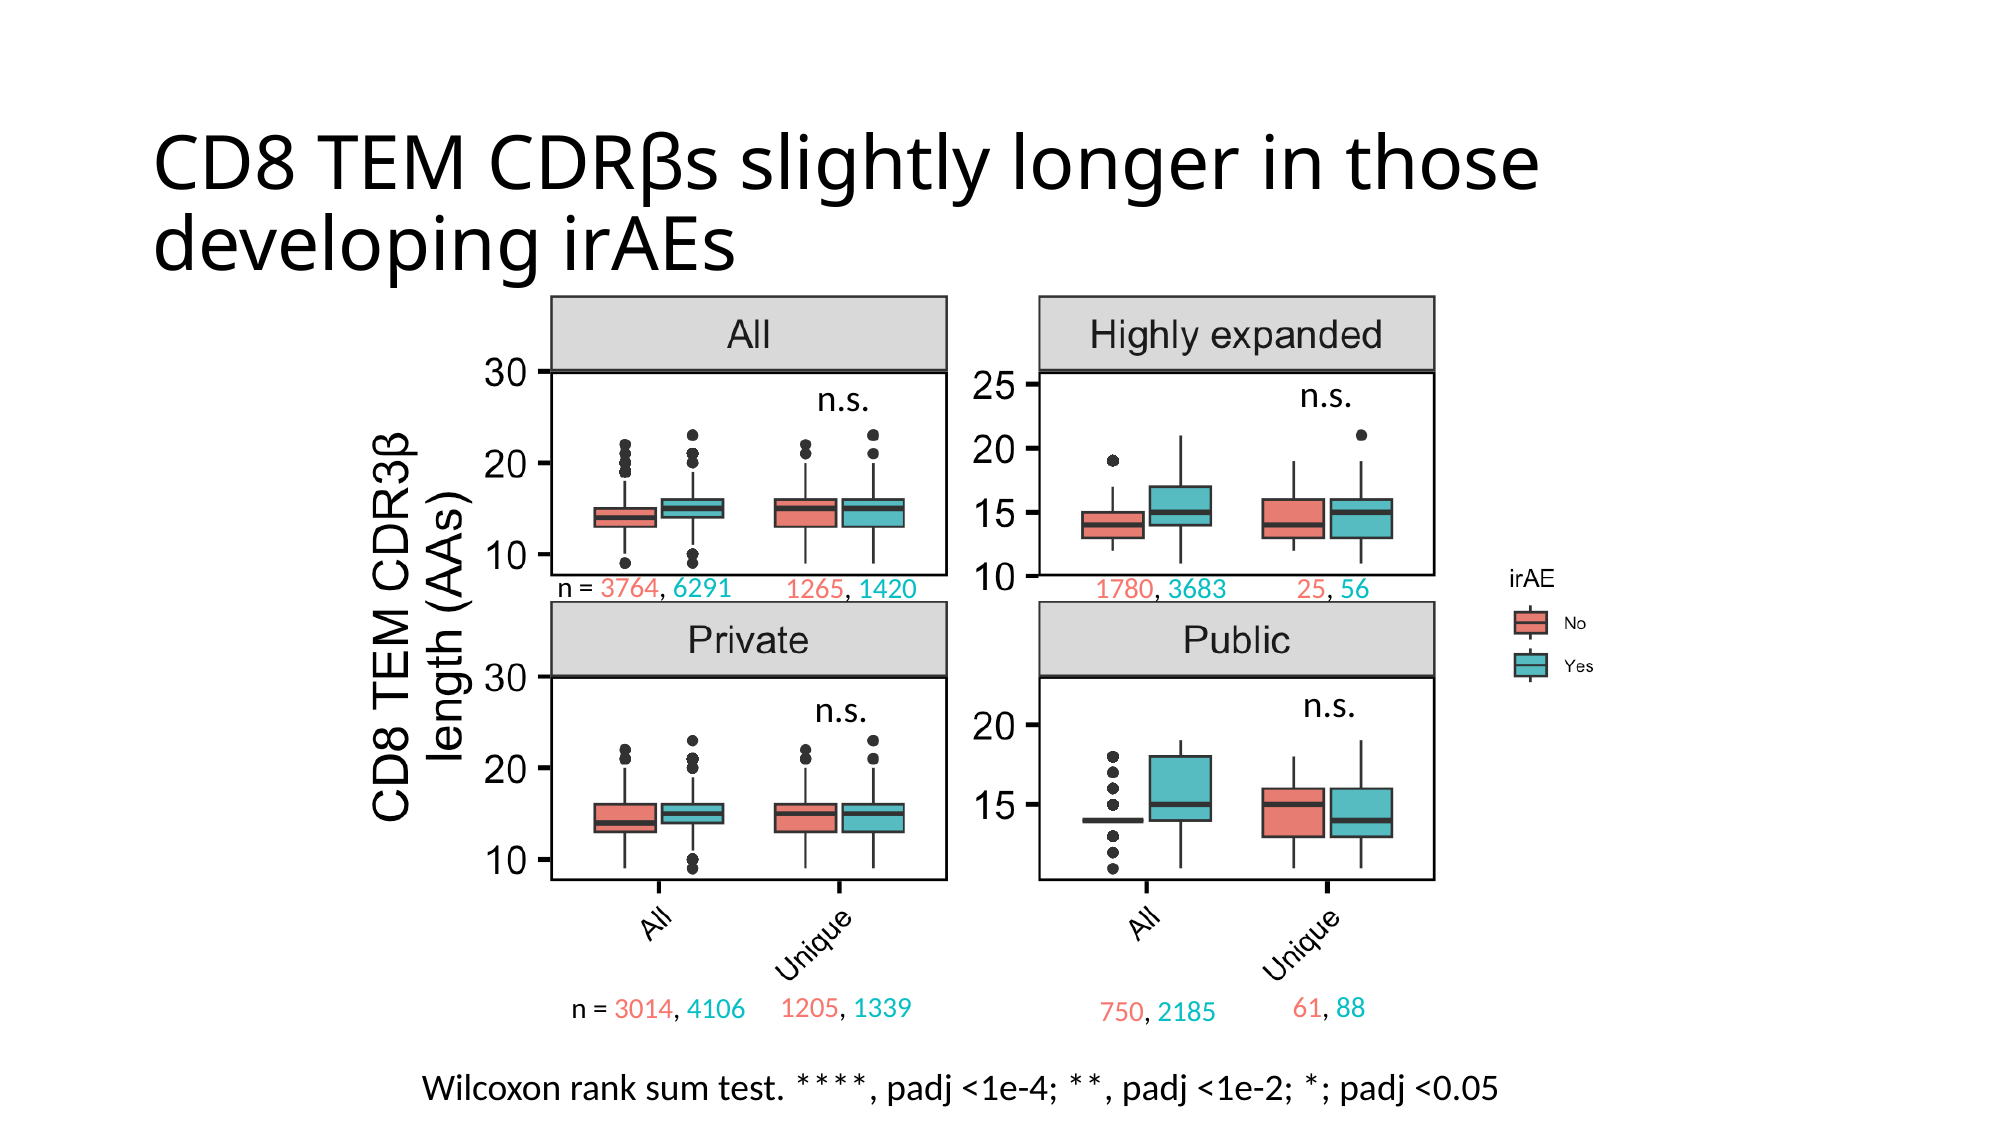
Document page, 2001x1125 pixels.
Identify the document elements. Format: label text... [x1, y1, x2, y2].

title CD8 TEM CDRβs slightly longer in those developing irAEs [137, 97, 1863, 315]
text_box Wilcoxon rank sum test. ****, padj <1e-4; **, padj <1e-2; *; padj <0.05 [407, 1055, 1516, 1115]
picture [351, 278, 1627, 1039]
